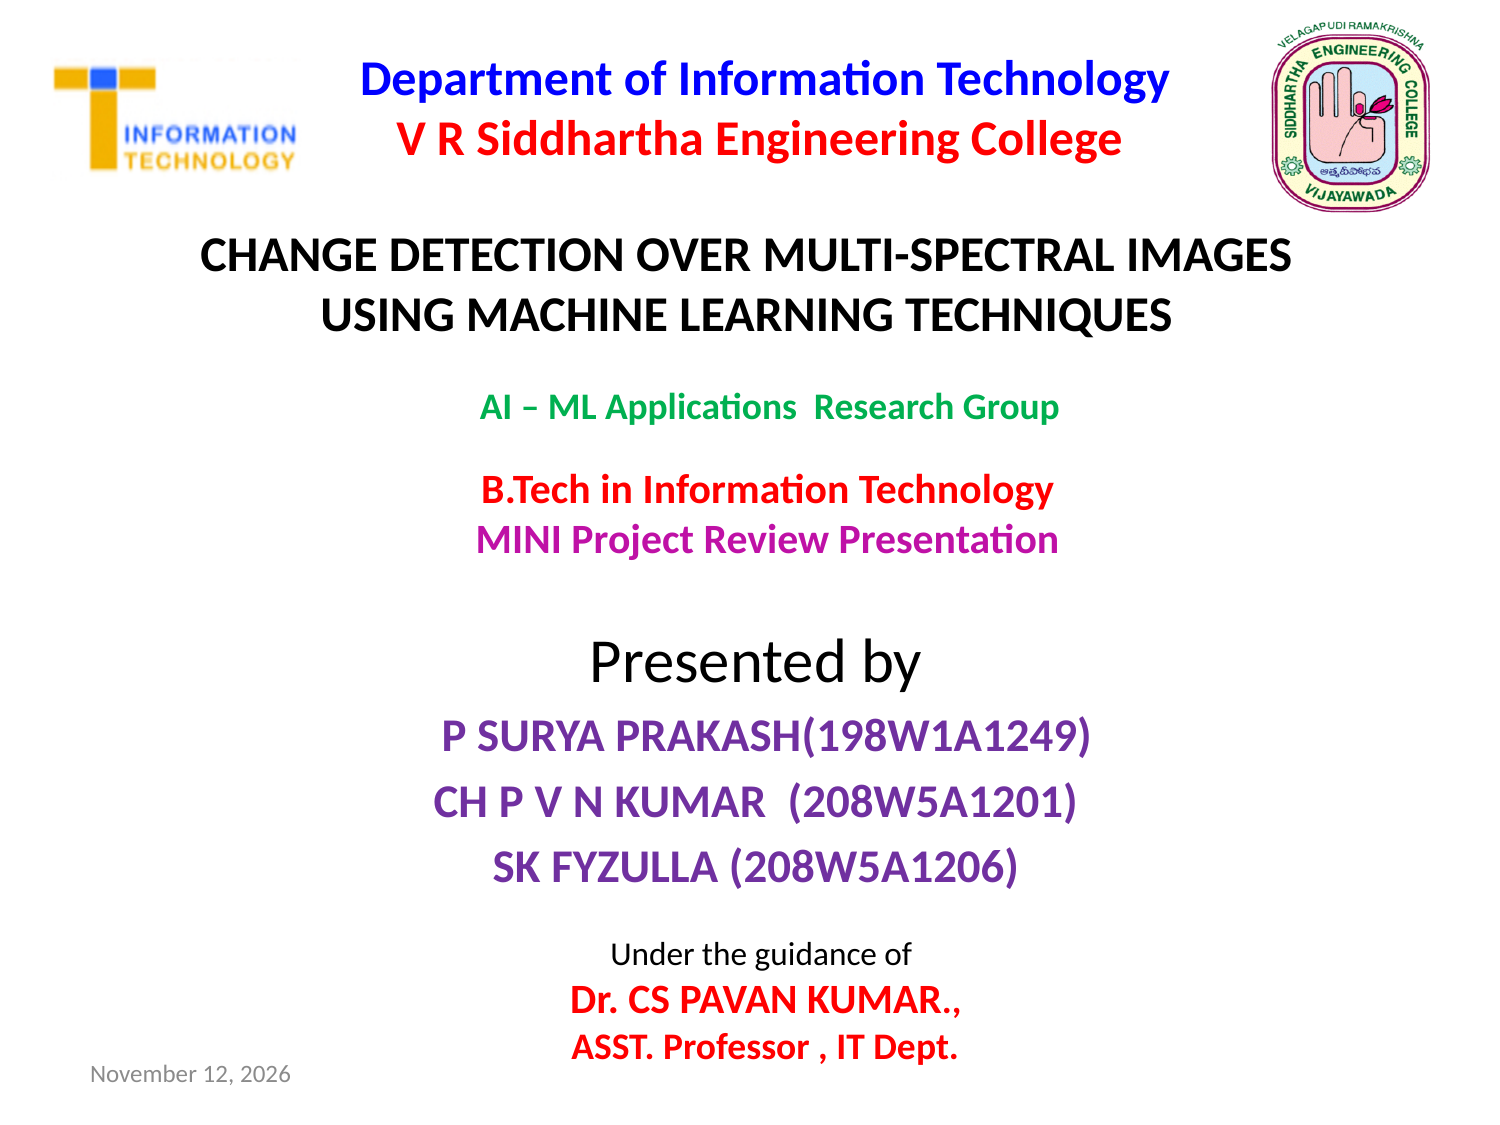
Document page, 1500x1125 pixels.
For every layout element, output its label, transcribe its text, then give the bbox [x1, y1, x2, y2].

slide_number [75, 1042, 425, 1103]
text_box AI – ML Applications Research Group [390, 374, 1150, 435]
title CHANGE DETECTION OVER MULTI-SPECTRAL IMAGES USING MACHINE LEARNING TECHNIQUES [181, 194, 1312, 370]
text_box Department of Information Technology V R Siddhartha Engineering College [315, 43, 1216, 168]
subtitle Presented by P SURYA PRAKASH(198W1A1249) CH P V N KUMAR (208W5A1201) SK FYZULLA (208W5A1206) [87, 612, 1425, 900]
picture [49, 57, 313, 201]
text_box Under the guidance of Dr. CS PAVAN KUMAR., ASST. Professor , IT Dept. [390, 924, 1141, 1075]
text_box B.Tech in Information Technology MINI Project Review Presentation [336, 454, 1199, 570]
picture [1262, 14, 1438, 220]
